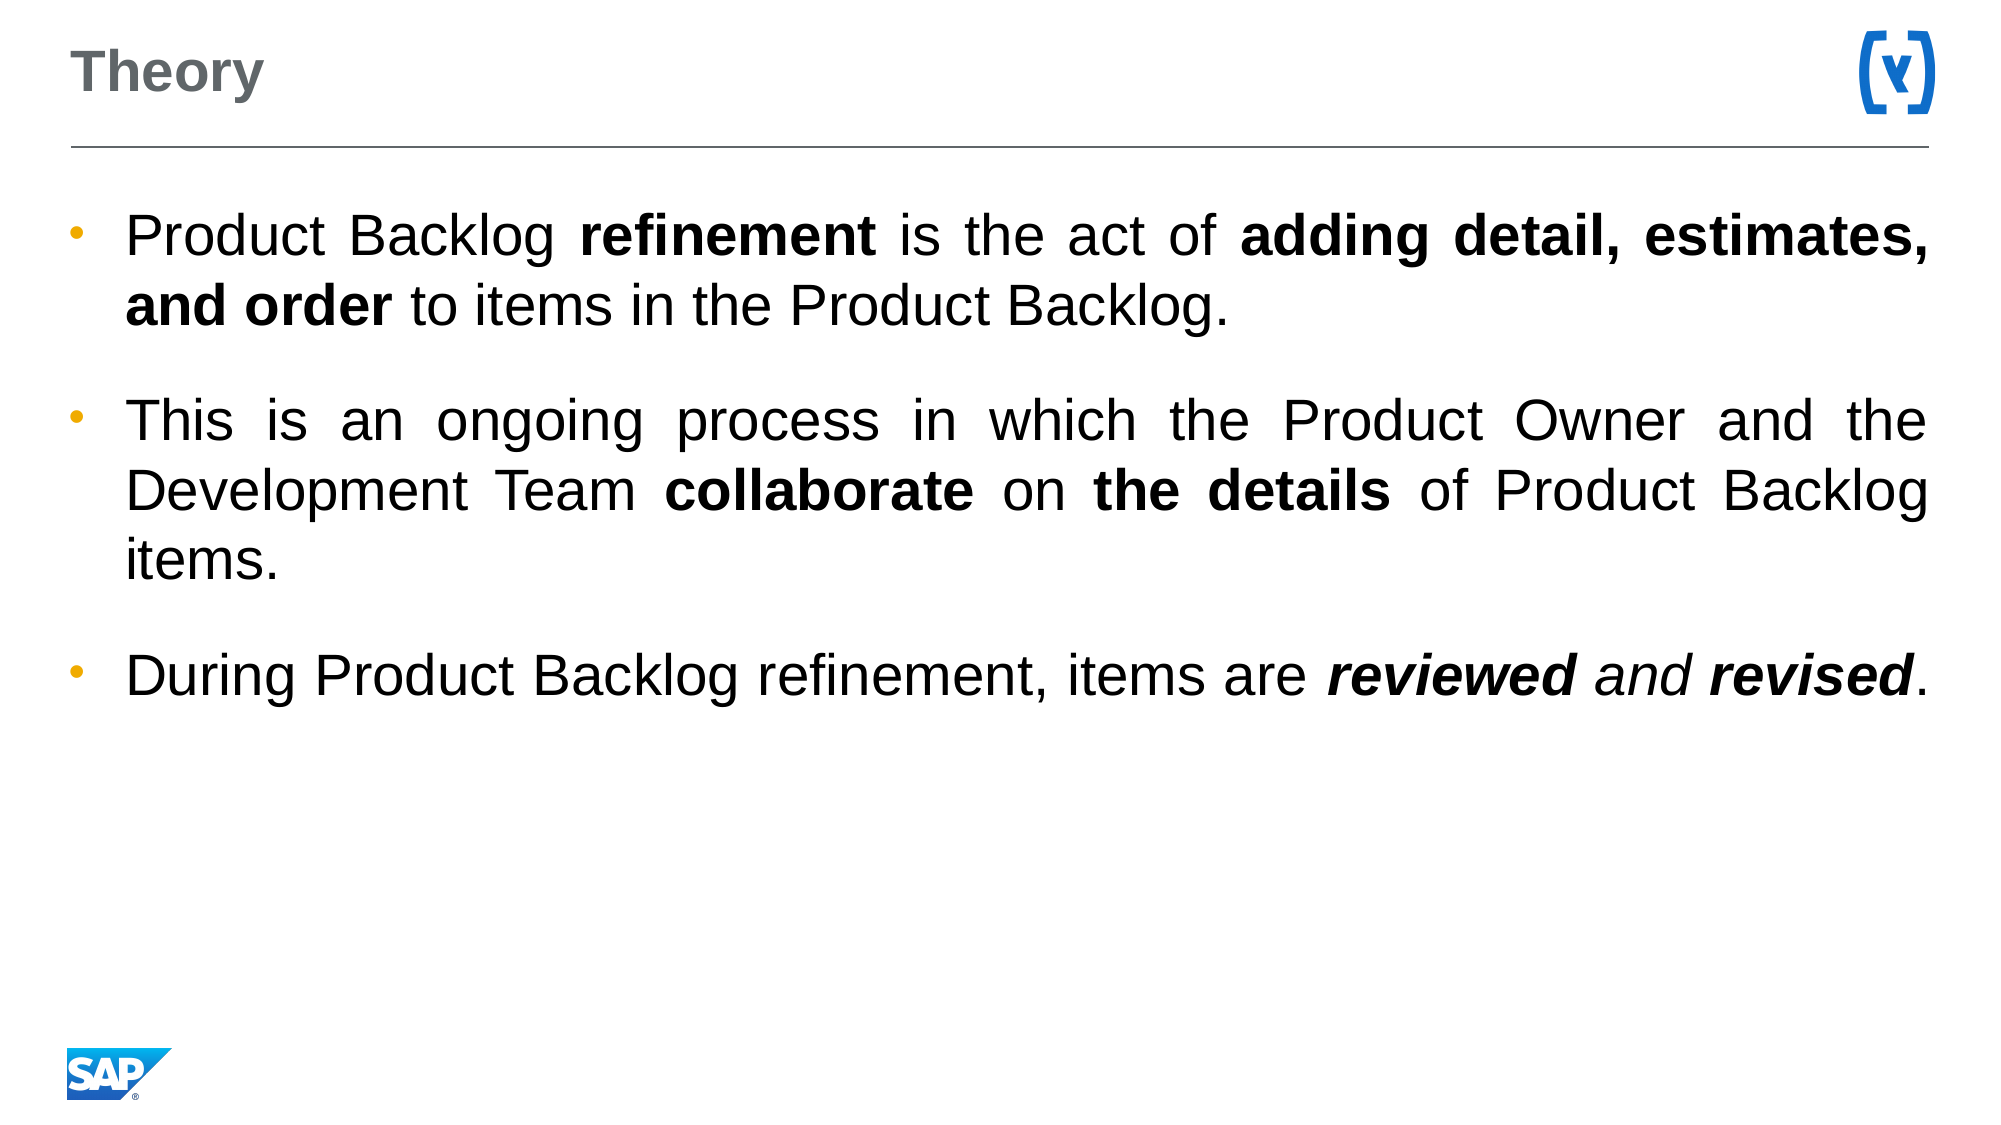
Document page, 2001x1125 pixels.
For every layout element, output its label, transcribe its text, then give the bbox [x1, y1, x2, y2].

picture [1851, 22, 1943, 123]
list Product Backlog refinement is the act of adding detail, estimates, and order to items in the Product Backlog. This is an ongoing process in which the Product Owner and the Development Team collaborate on the details of Product Backlog items. During Product Backlog refinement, items are reviewed and revised. [68, 196, 1931, 992]
picture [67, 1050, 172, 1100]
title Theory [70, 10, 1837, 135]
